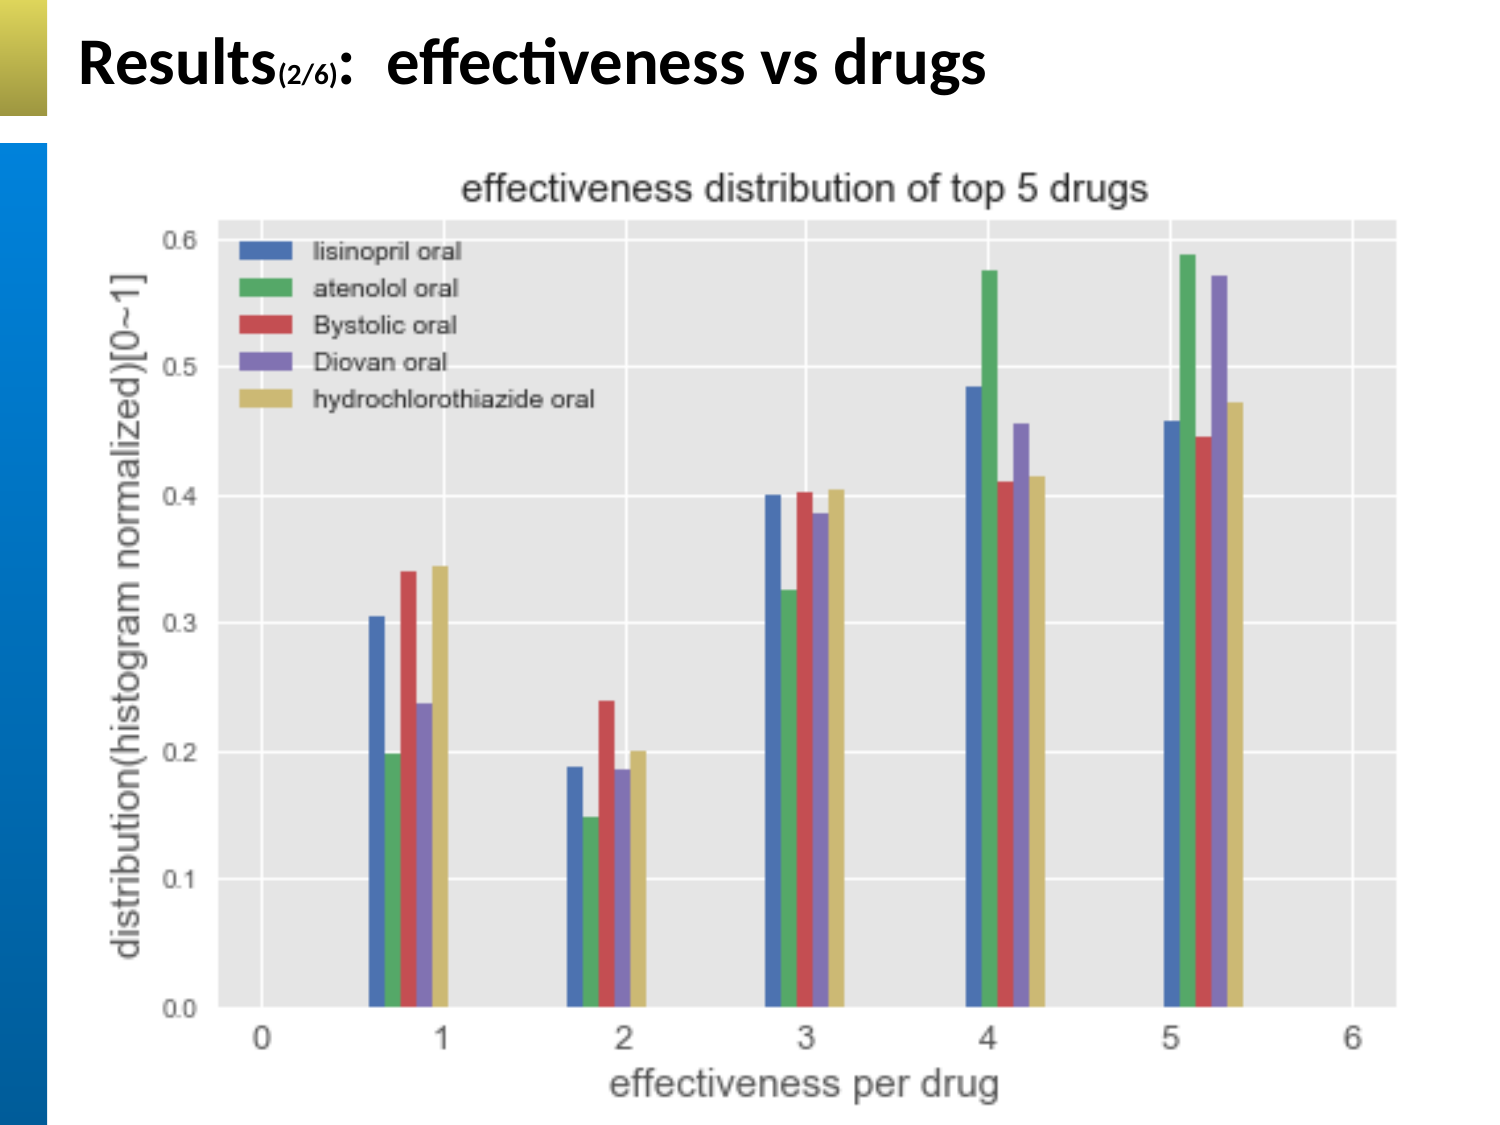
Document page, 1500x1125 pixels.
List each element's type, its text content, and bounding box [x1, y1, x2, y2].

picture [95, 155, 1413, 1124]
text_box [0, 0, 48, 116]
text_box Results(2/6): effectiveness vs drugs [64, 10, 1253, 105]
text_box [0, 142, 48, 1125]
